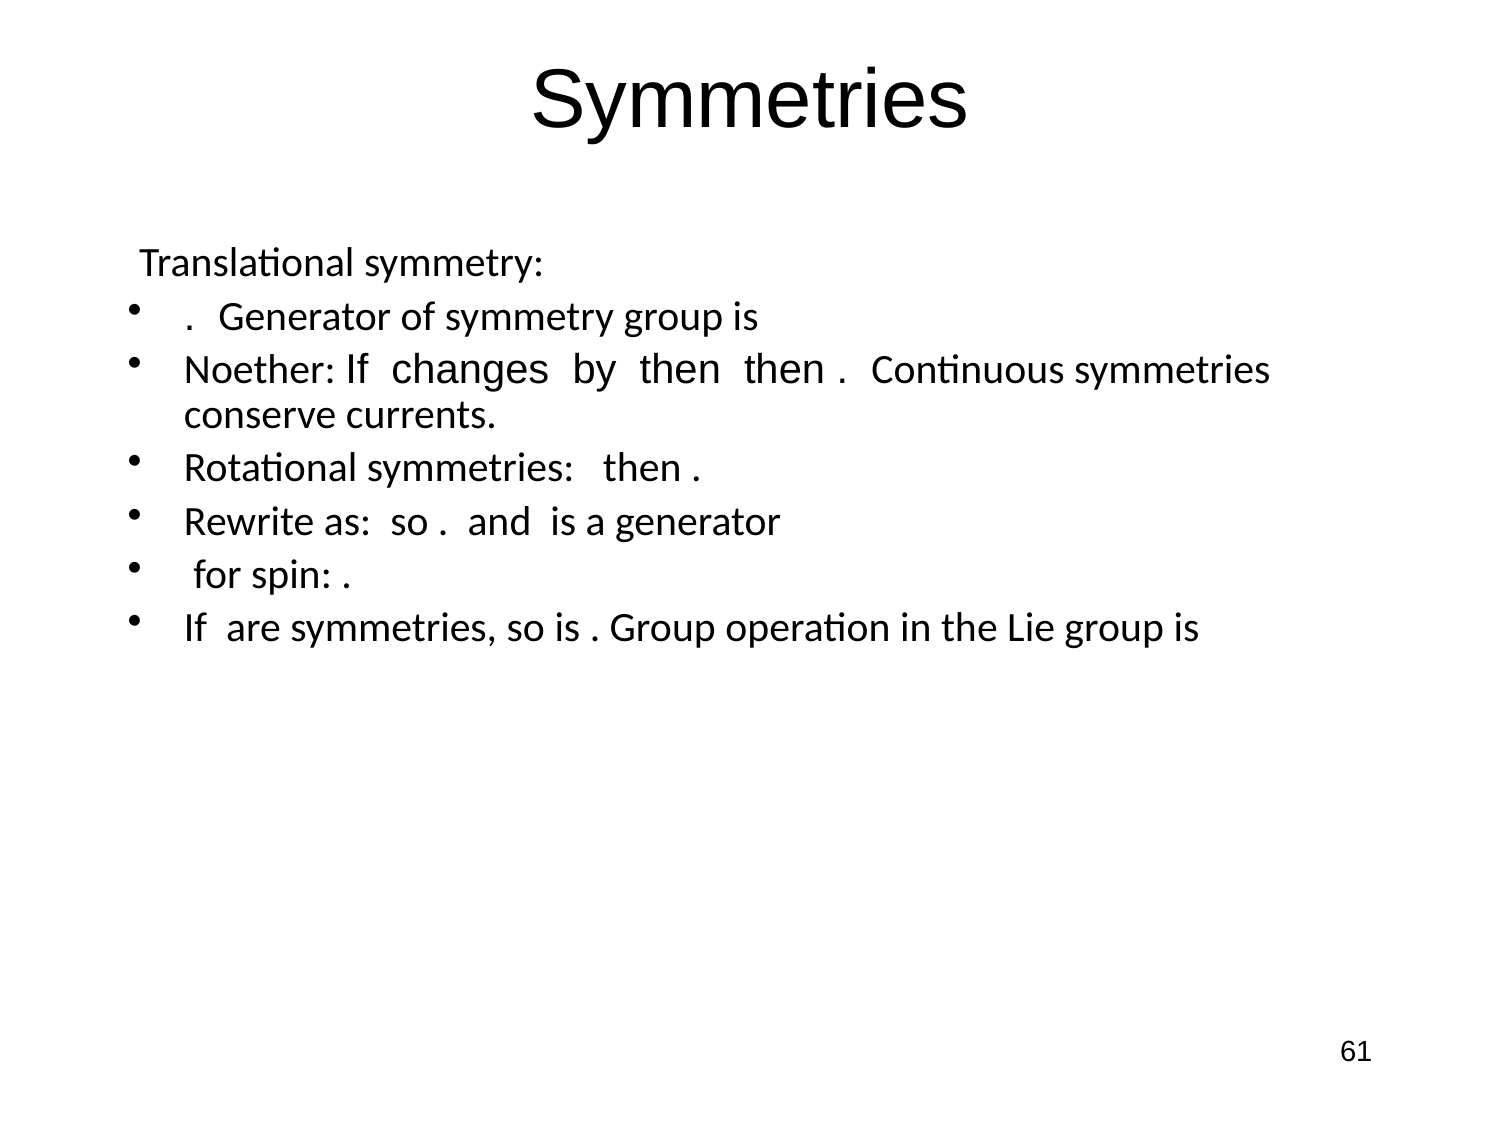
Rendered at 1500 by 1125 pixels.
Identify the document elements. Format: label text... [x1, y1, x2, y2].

slide_number 61 [1074, 1024, 1388, 1101]
title Symmetries [112, 37, 1388, 151]
